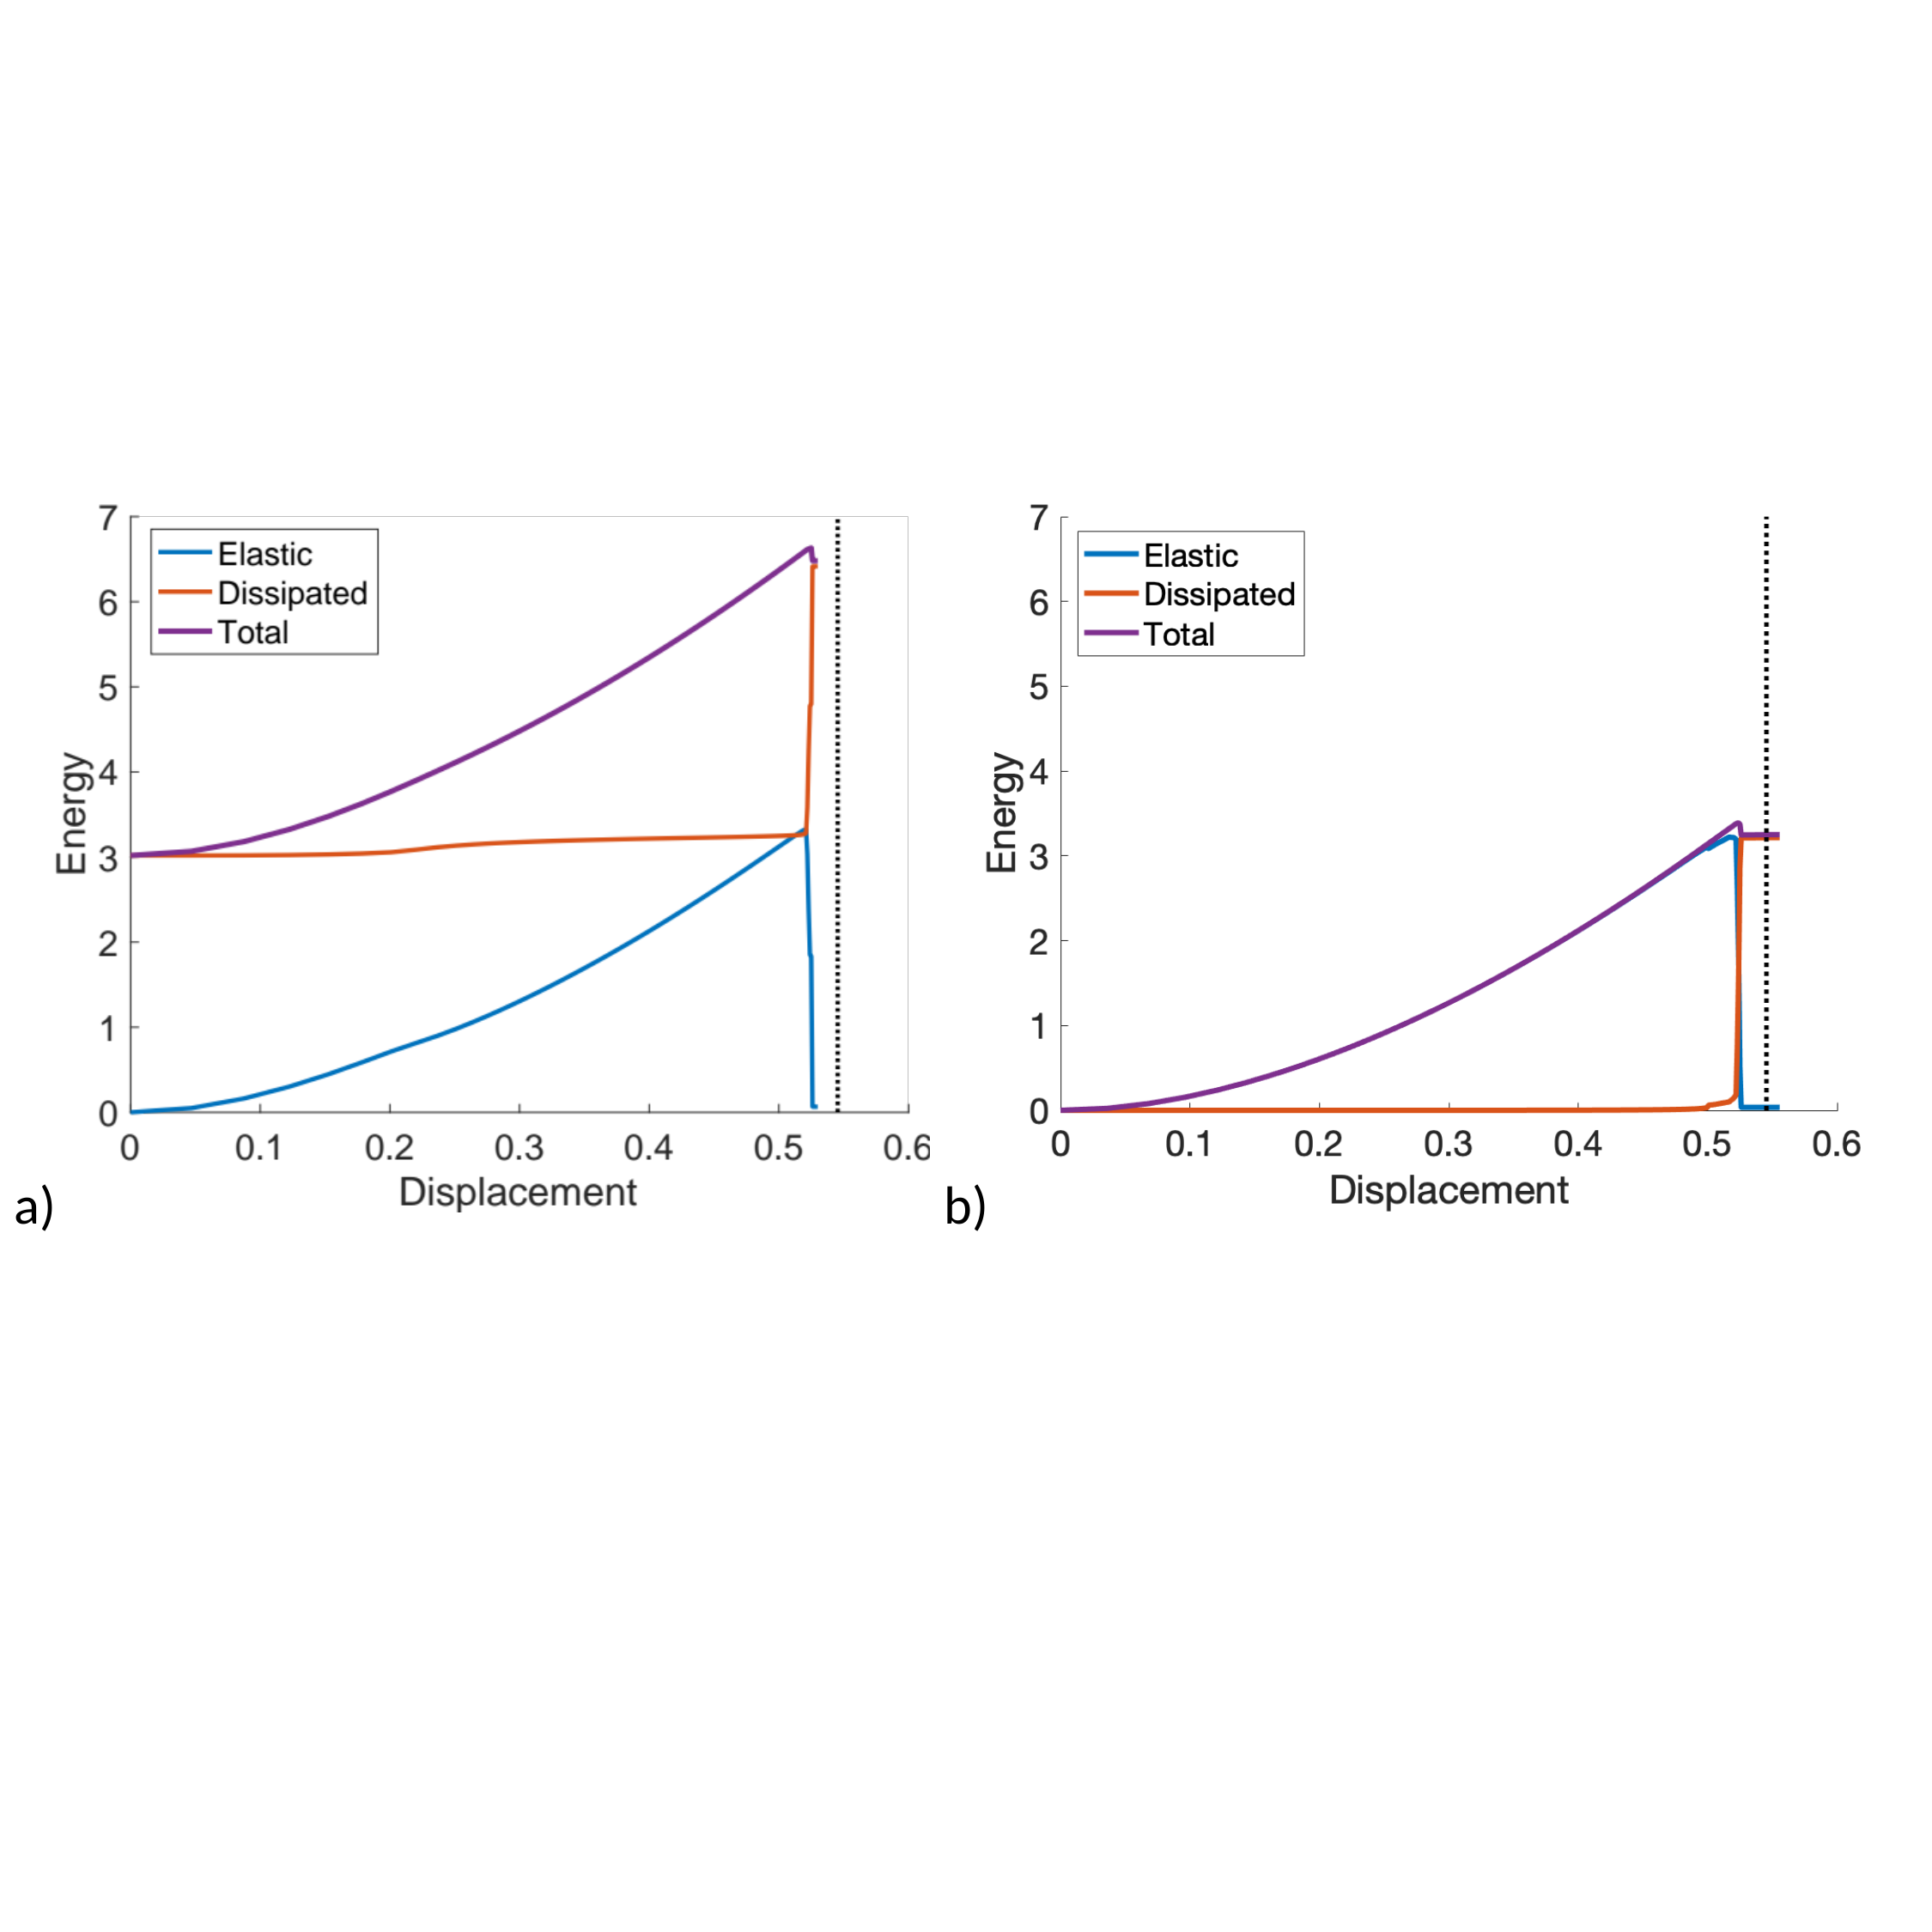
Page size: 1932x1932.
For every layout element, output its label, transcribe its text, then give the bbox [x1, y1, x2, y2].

text_box b) [932, 1212, 1107, 1242]
text_box a) [1, 1212, 177, 1242]
picture [0, 460, 1932, 1212]
